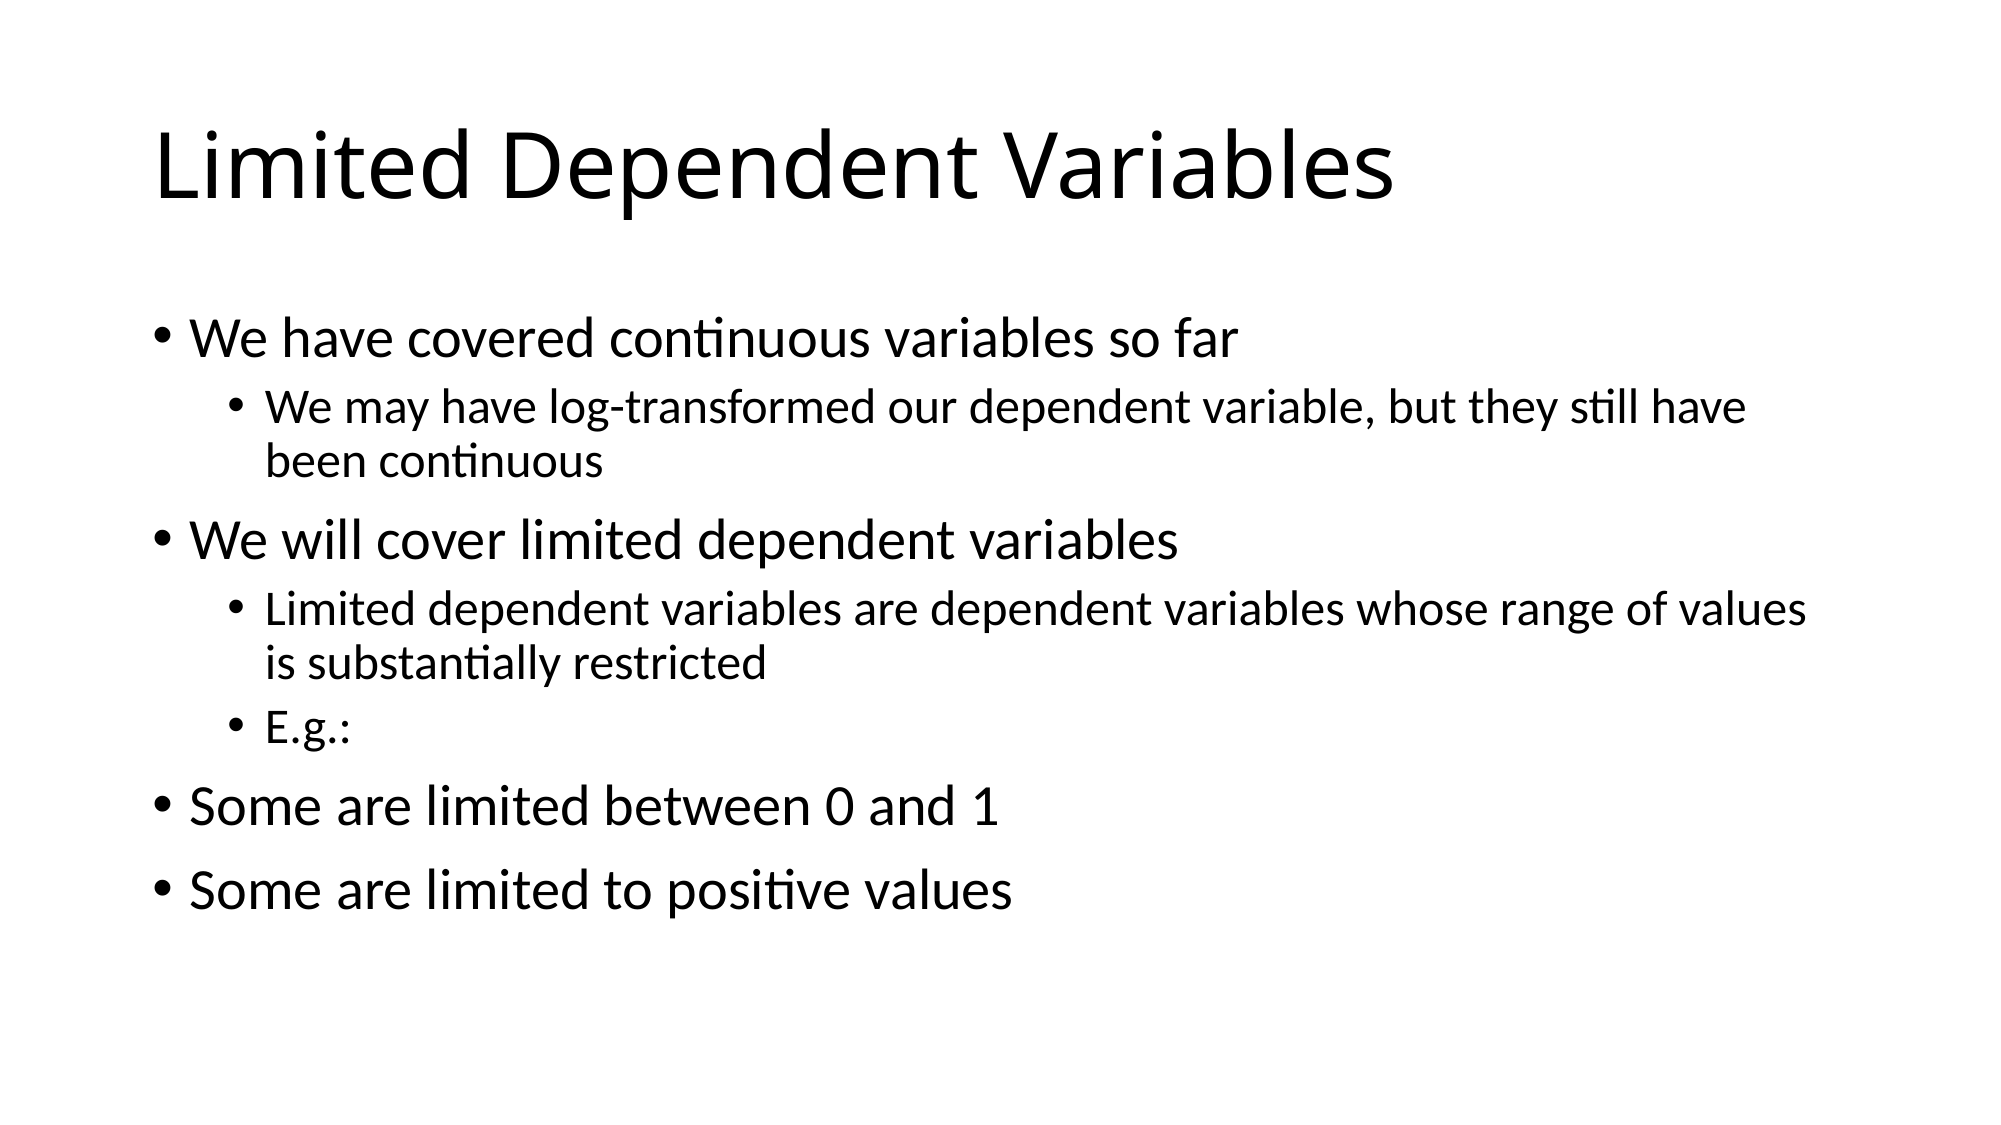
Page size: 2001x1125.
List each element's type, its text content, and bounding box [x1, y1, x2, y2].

title Limited Dependent Variables [137, 59, 1863, 278]
